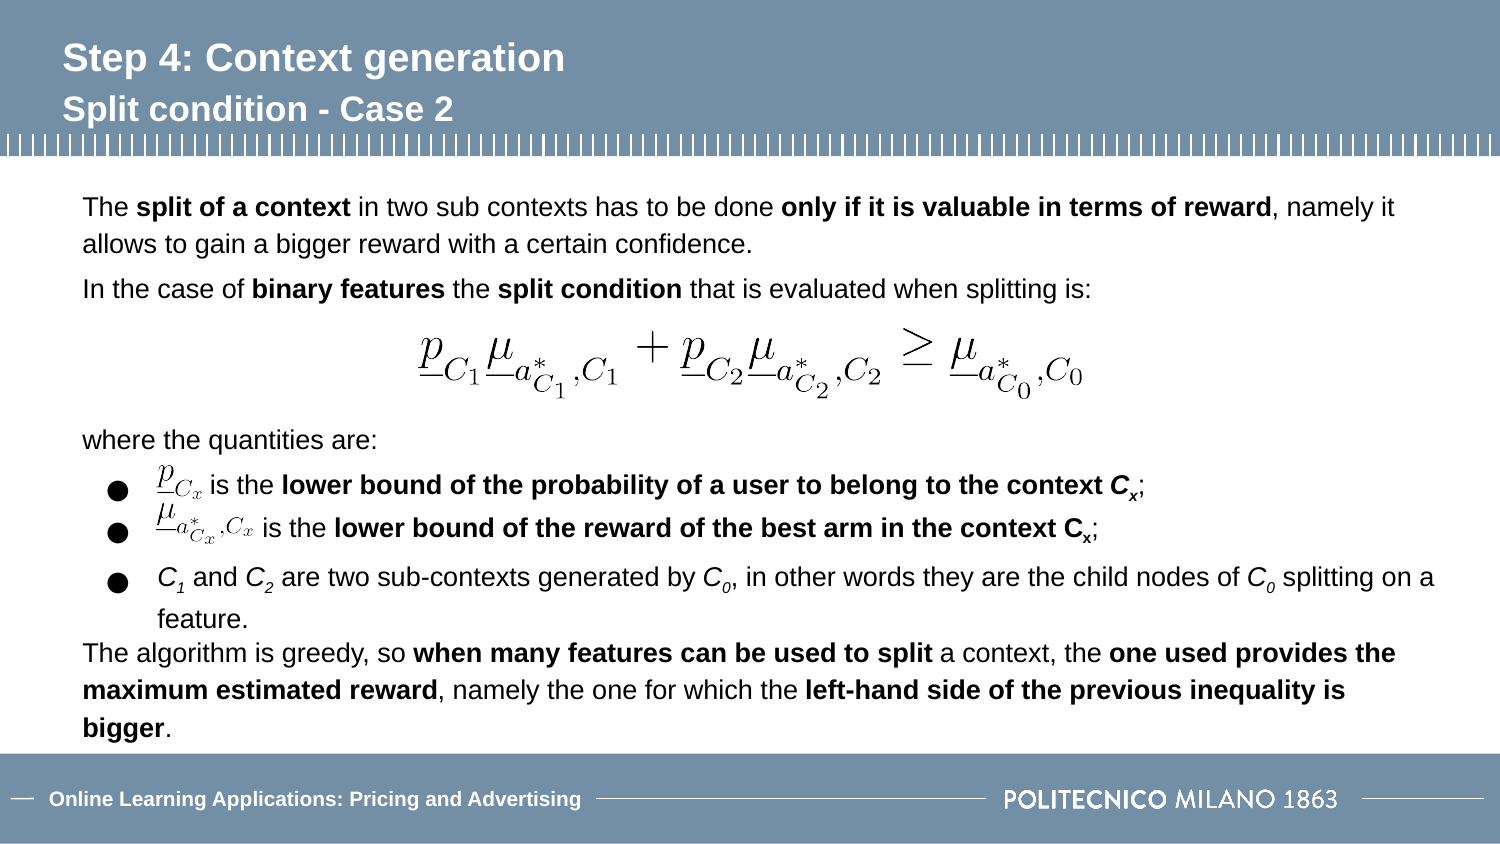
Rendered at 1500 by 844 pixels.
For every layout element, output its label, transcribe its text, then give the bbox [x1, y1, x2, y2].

list where the quantities are: is the lower bound of the probability of a user to belong to the context Cx; is the lower bound of the reward of the best arm in the context Cx; C1 and C2 are two sub-contexts generated by C0, in other words they are the child nodes of C0 splitting on a feature. [67, 409, 1485, 606]
picture [156, 503, 253, 545]
title Step 4: Context generation Split condition - Case 2 [47, 17, 1455, 121]
list The split of a context in two sub contexts has to be done only if it is valuable in terms of reward, namely it allows to gain a bigger reward with a certain confidence. In the case of binary features the split condition that is evaluated when splitting is: [67, 177, 1433, 340]
picture [417, 328, 1082, 400]
list The algorithm is greedy, so when many features can be used to split a context, the one used provides the maximum estimated reward, namely the one for which the left-hand side of the previous inequality is bigger. [67, 623, 1455, 759]
picture [999, 780, 1342, 817]
picture [156, 465, 203, 499]
